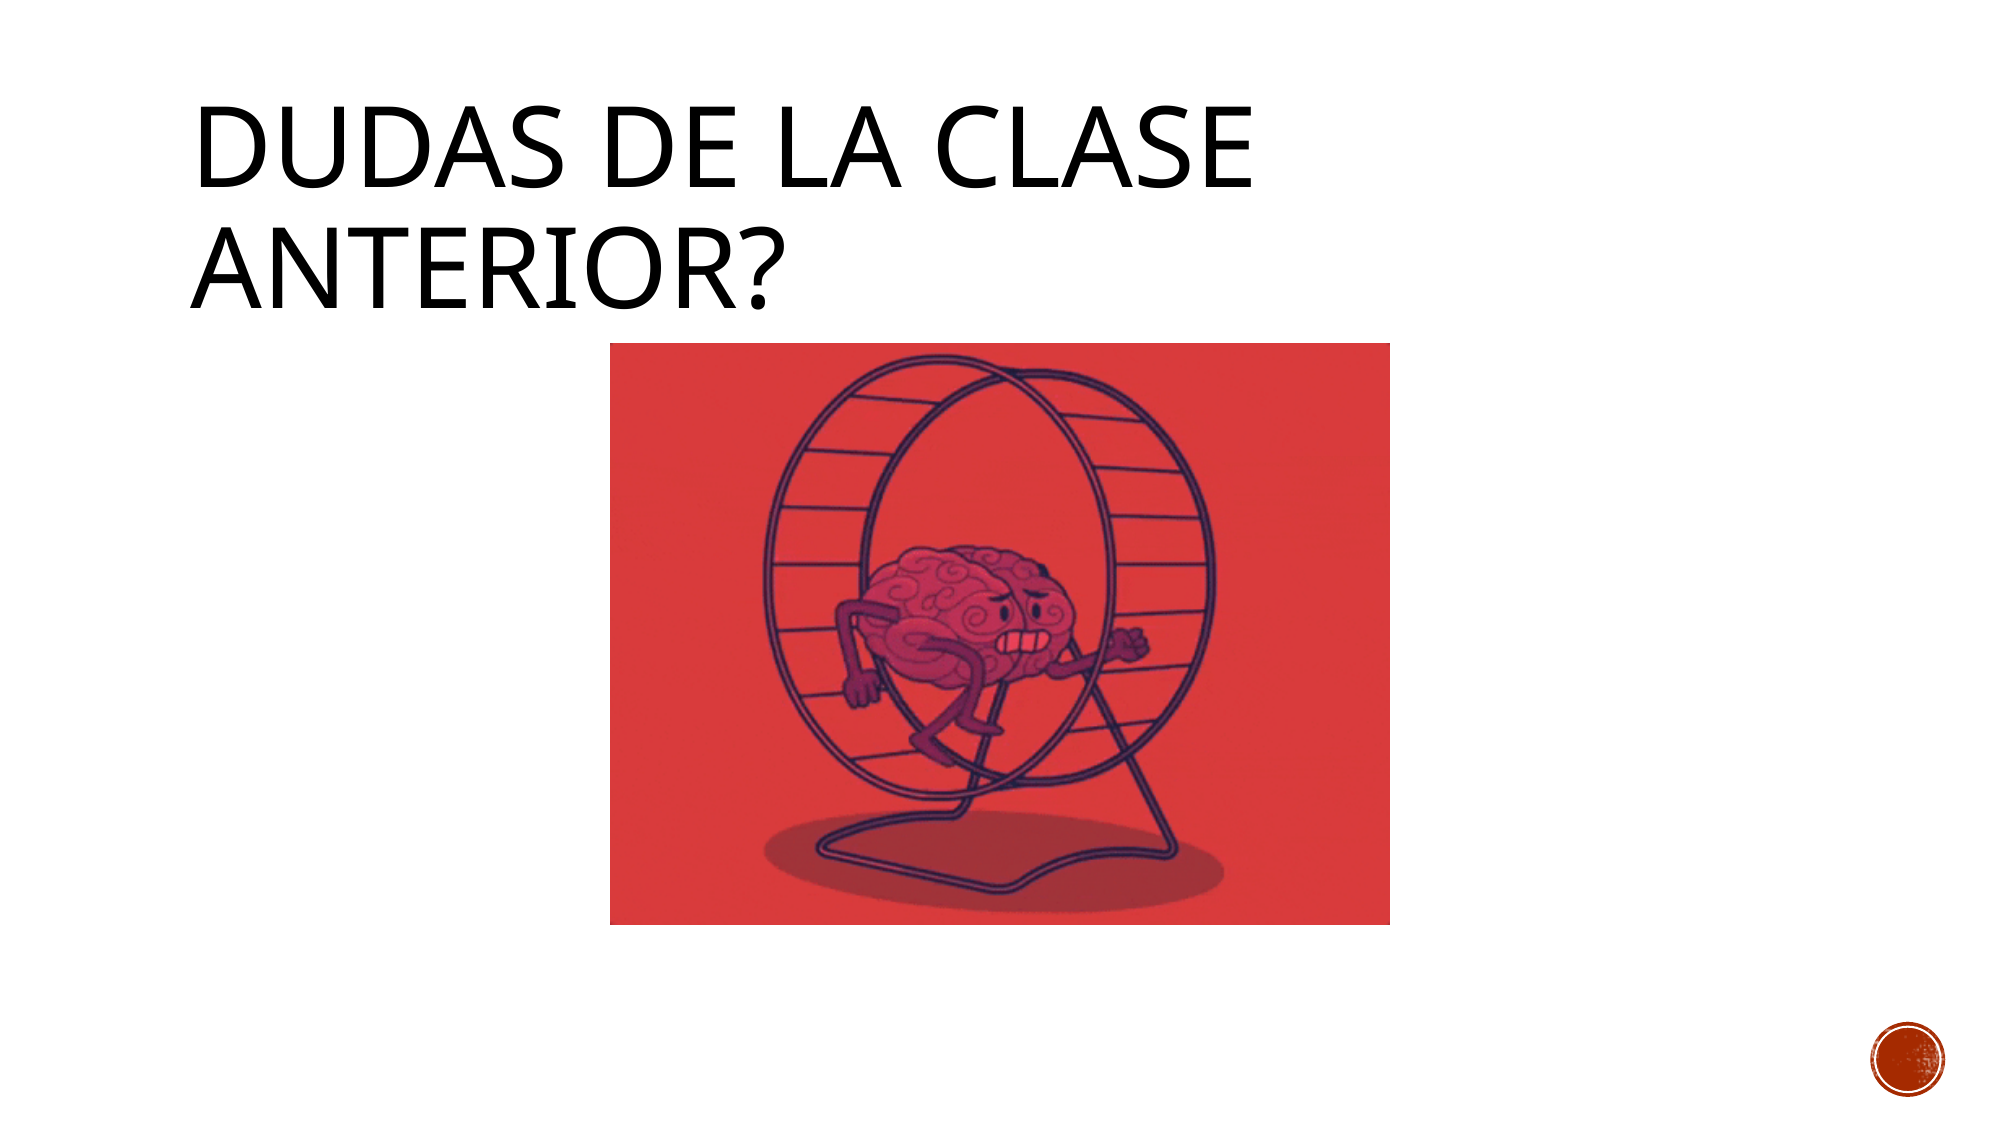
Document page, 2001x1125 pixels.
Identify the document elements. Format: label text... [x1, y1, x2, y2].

title Dudas de la clase anterior? [175, 79, 1826, 344]
picture [610, 343, 1390, 925]
